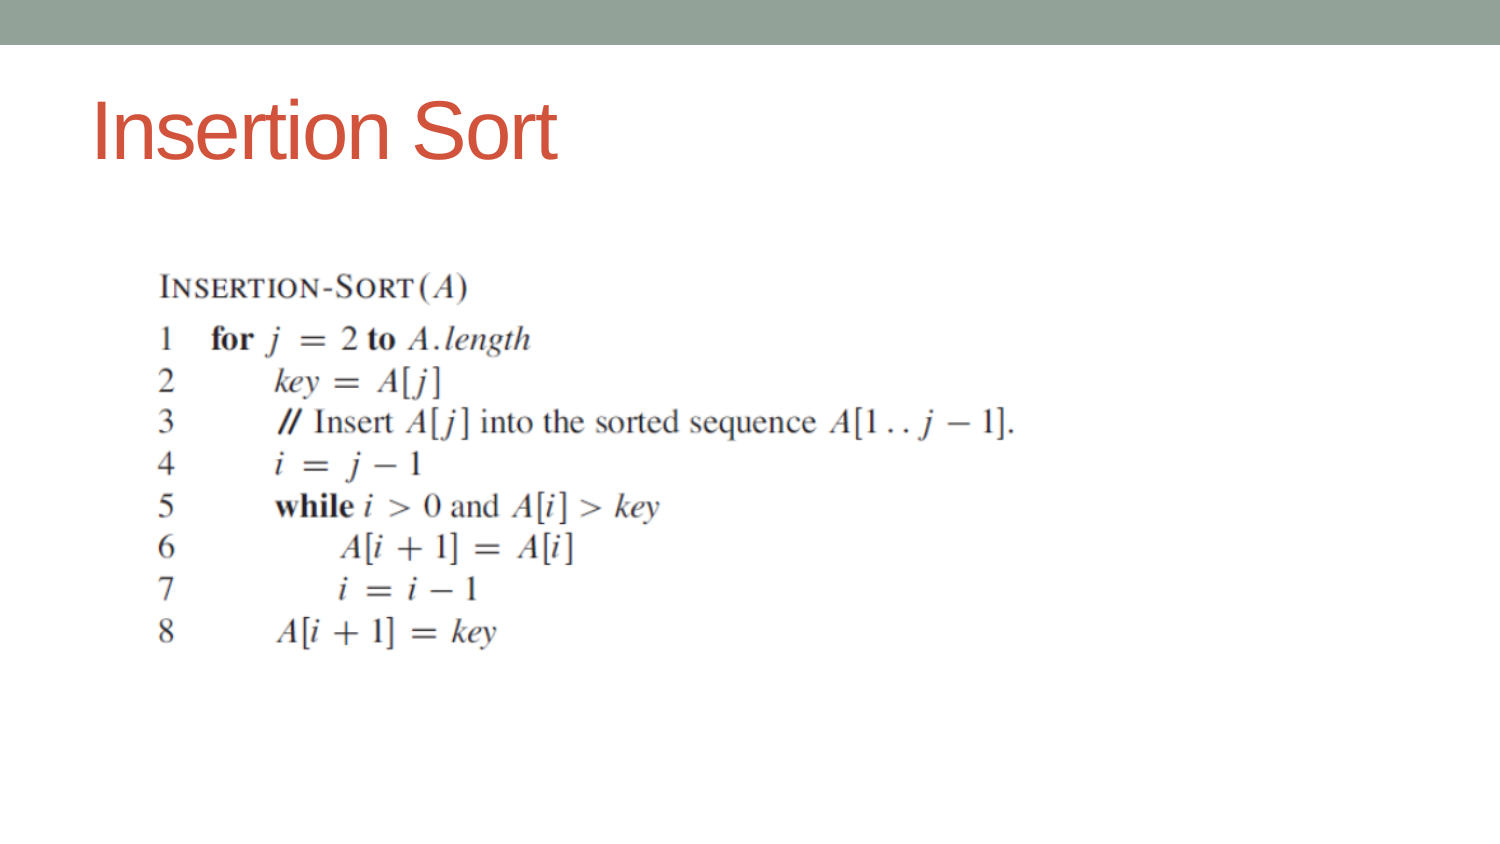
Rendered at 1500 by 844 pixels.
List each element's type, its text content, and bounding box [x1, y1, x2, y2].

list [112, 246, 1079, 678]
title Insertion Sort [75, 65, 1425, 188]
